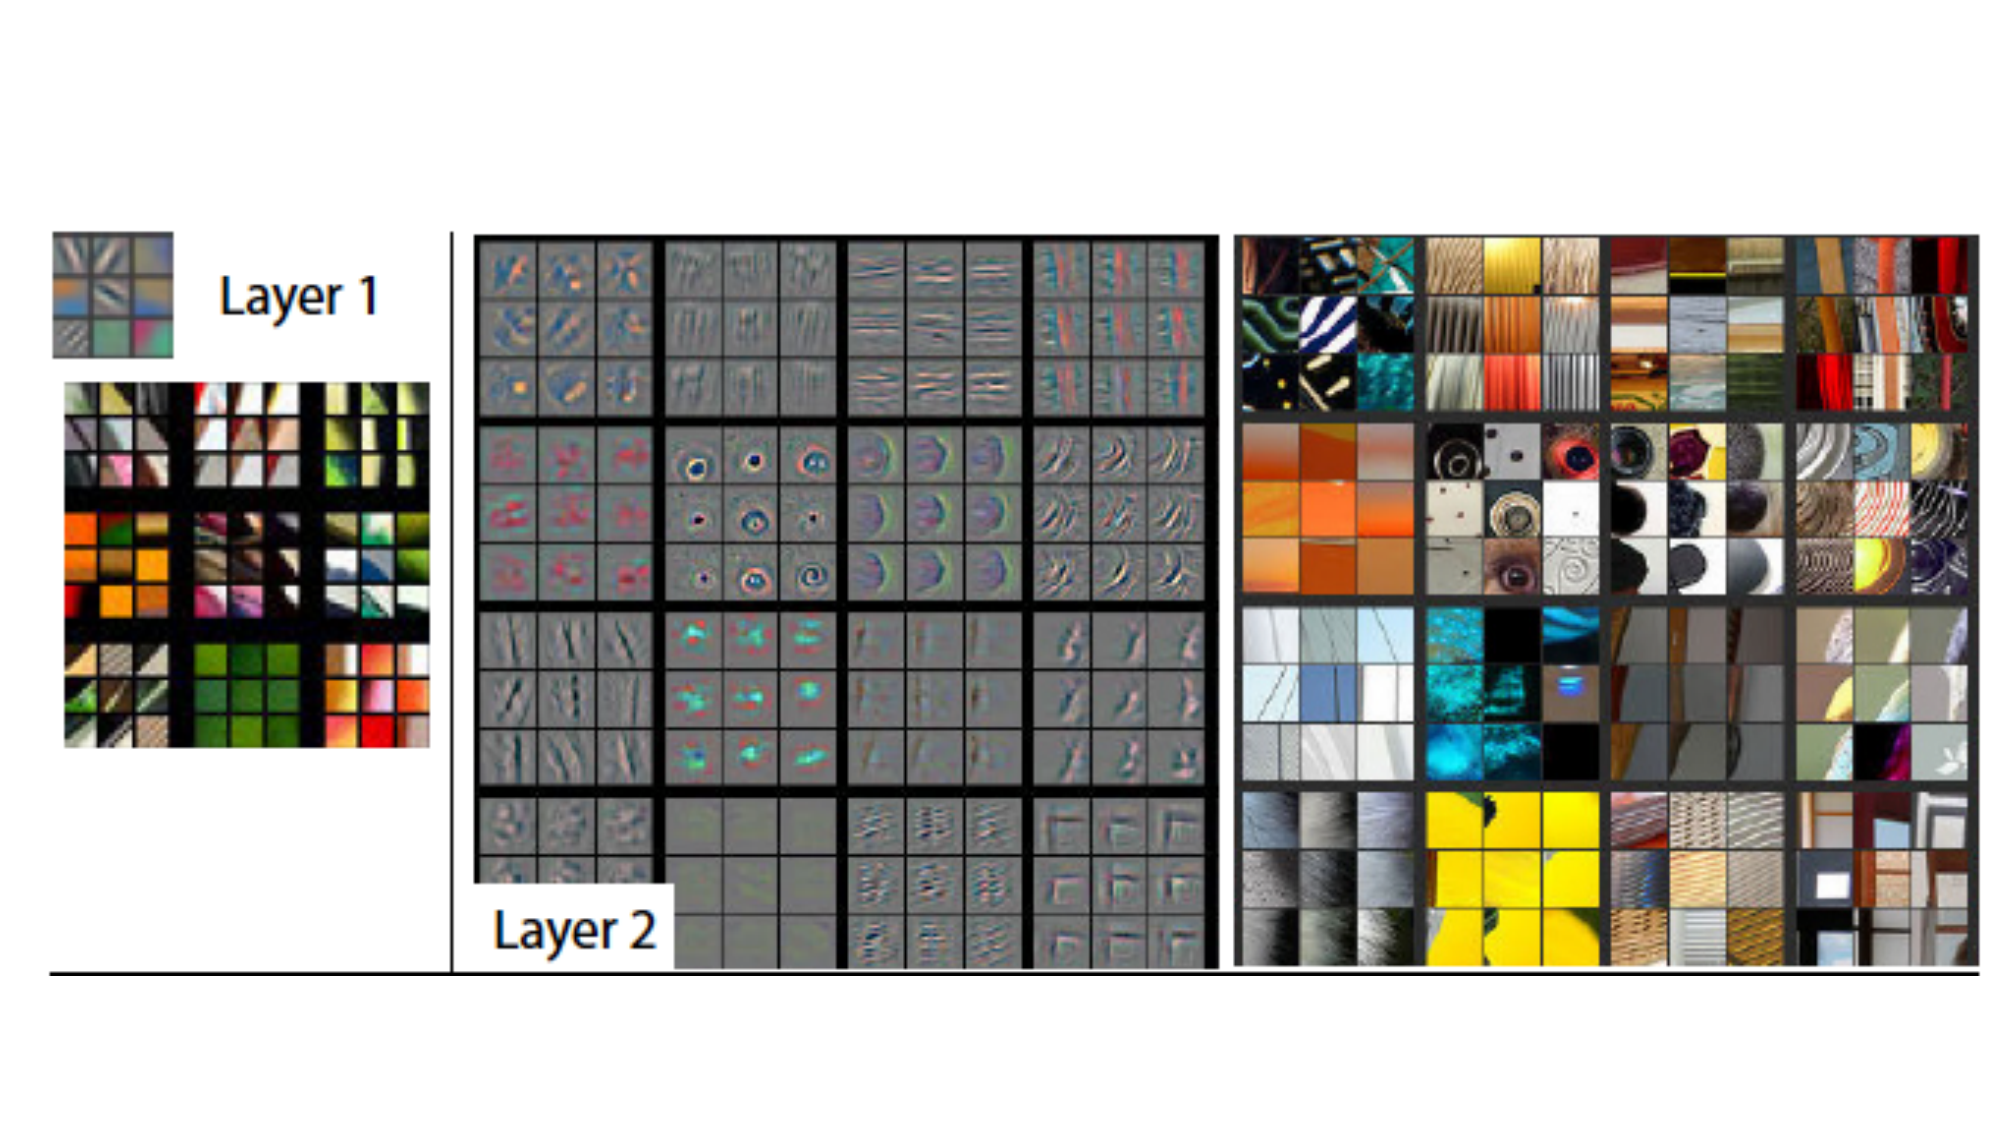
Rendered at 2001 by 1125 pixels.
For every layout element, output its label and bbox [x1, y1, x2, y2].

picture [32, 218, 1992, 976]
